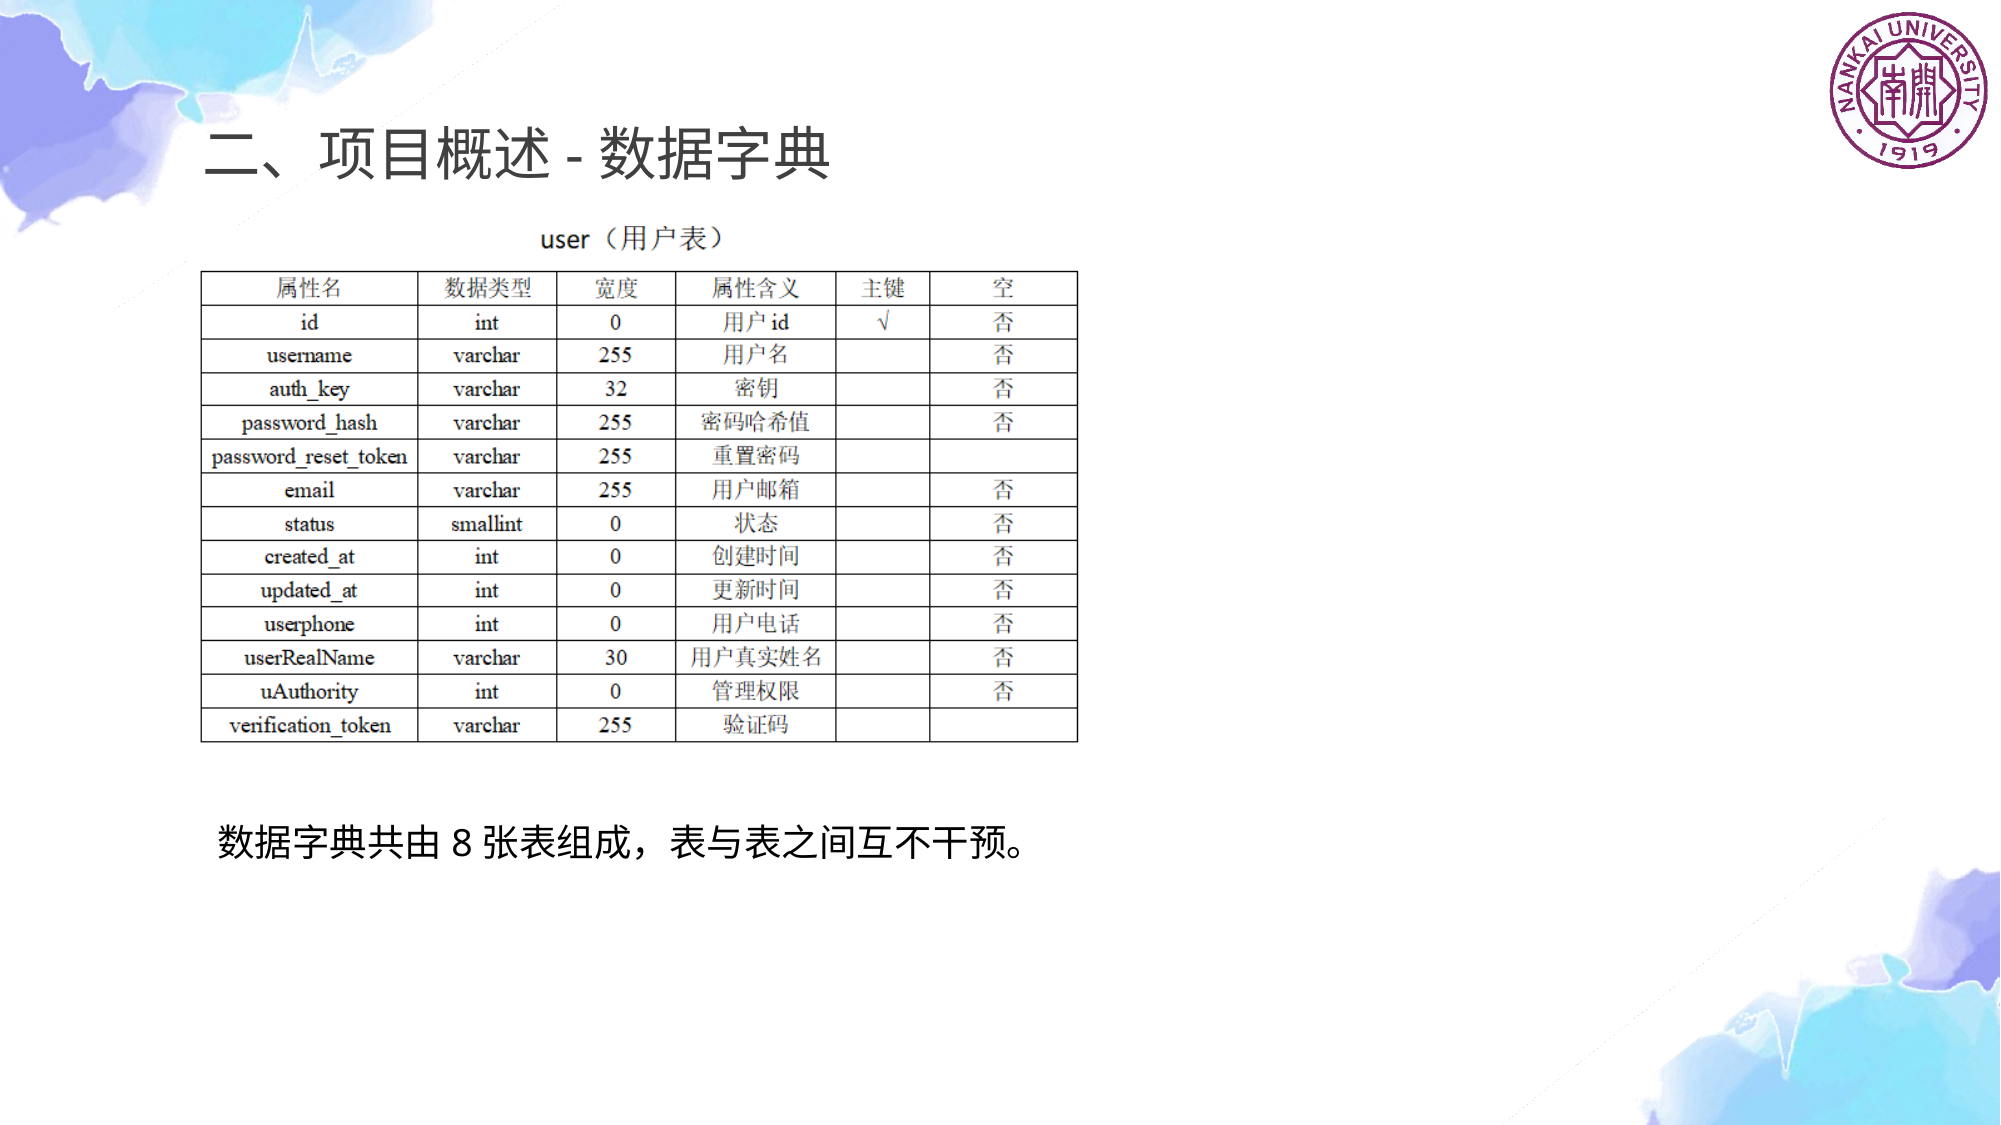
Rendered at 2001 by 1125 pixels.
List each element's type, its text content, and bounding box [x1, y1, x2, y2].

text_box 数据字典共由8张表组成，表与表之间互不干预。 [202, 811, 1428, 871]
picture [1822, 5, 1994, 176]
text_box 二、项目概述-数据字典 [187, 110, 888, 195]
picture [1429, 816, 2000, 1125]
picture [0, 0, 1092, 750]
